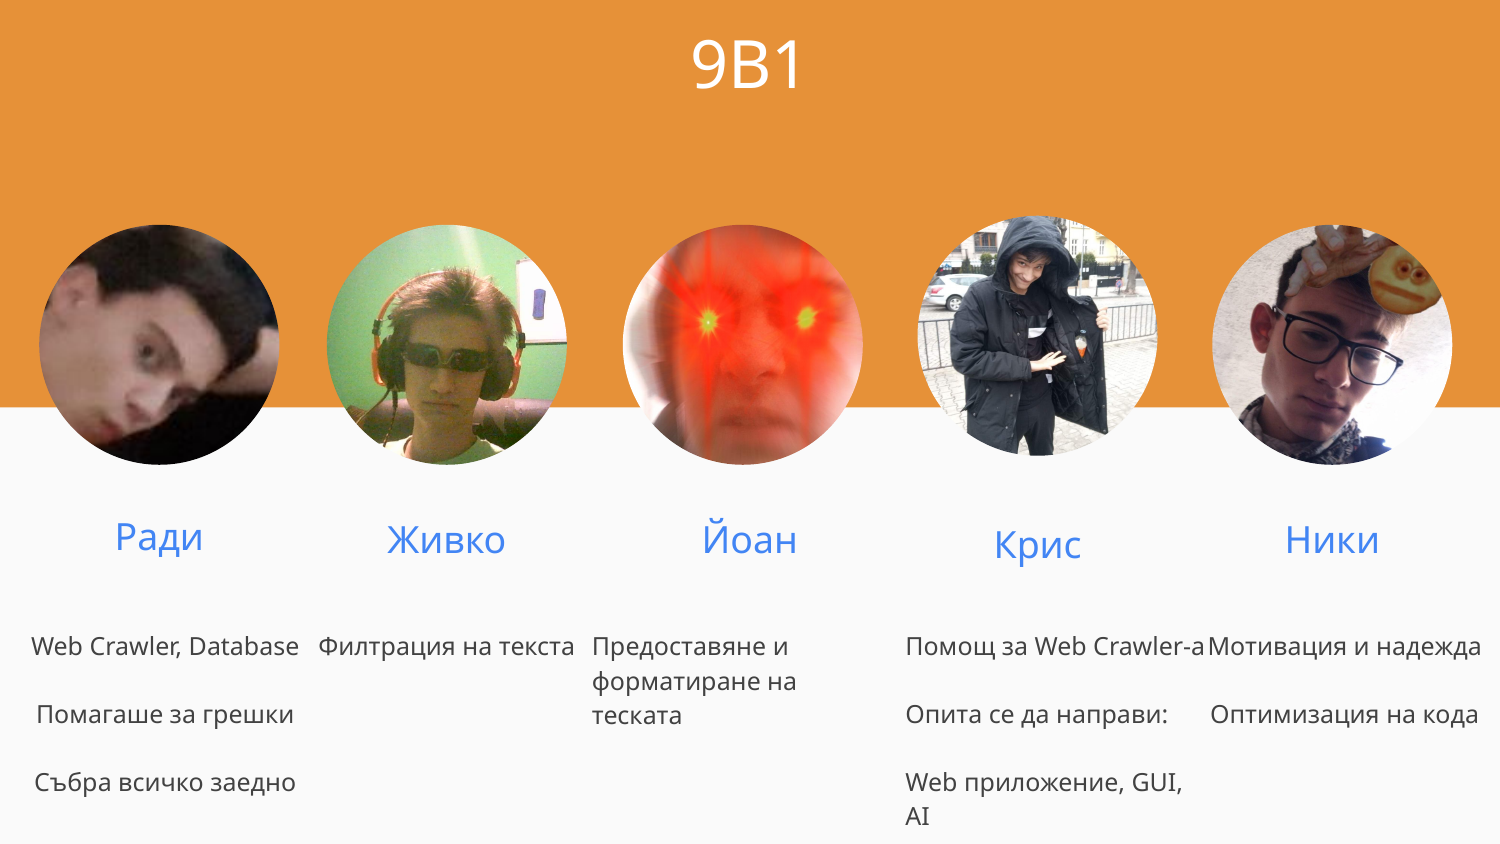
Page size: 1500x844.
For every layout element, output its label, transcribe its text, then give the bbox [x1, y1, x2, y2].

picture [622, 224, 864, 465]
list Мотивация и надежда Оптимизация на кода [1178, 611, 1500, 801]
title Живко [280, 481, 584, 577]
list Web Crawler, Database Помагаше за грешки Събра всичко заедно [11, 611, 280, 789]
list Предоставяне и форматиране на теската [576, 611, 909, 801]
picture [38, 224, 280, 465]
title Ники [1166, 481, 1499, 577]
title Йоан [584, 481, 916, 577]
picture [1212, 224, 1453, 465]
title Крис [871, 485, 1204, 581]
list Помощ за Web Crawler-а Опита се да направи: Web приложение, GUI, AI [909, 611, 1178, 801]
picture [917, 215, 1158, 456]
title 9В1 [51, 6, 1449, 173]
list Филтрация на текста [280, 611, 576, 801]
picture [326, 224, 568, 465]
title Ради [0, 484, 326, 574]
text_box [0, 0, 1500, 408]
